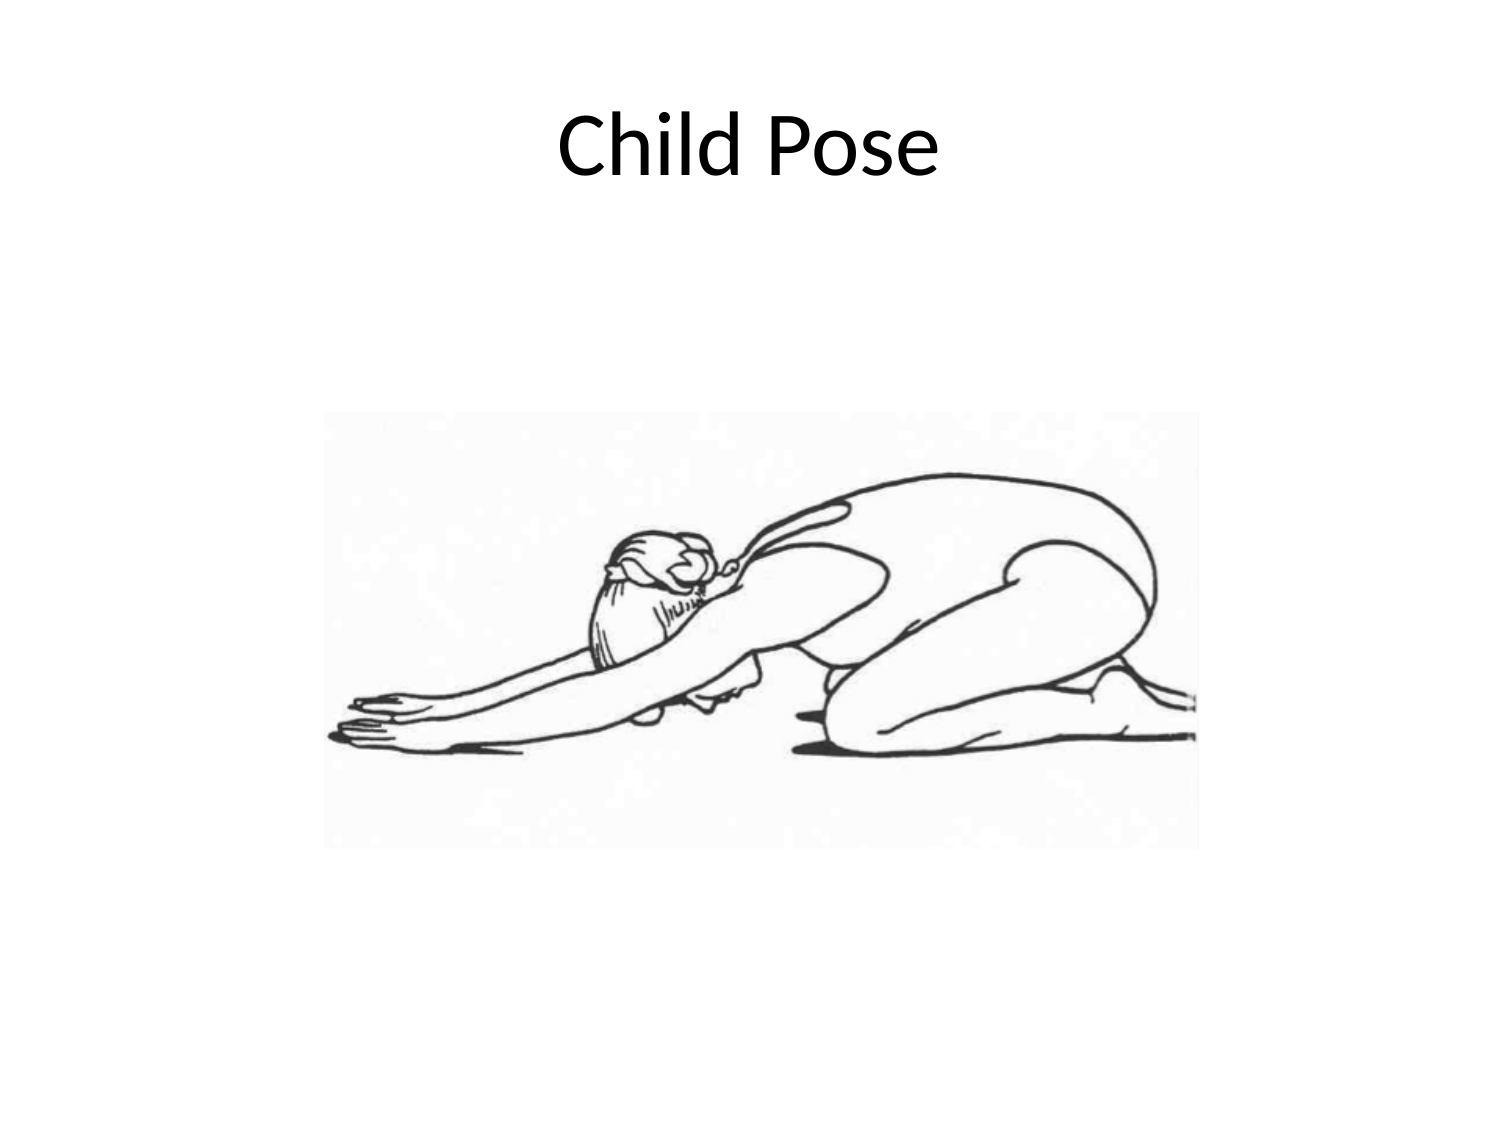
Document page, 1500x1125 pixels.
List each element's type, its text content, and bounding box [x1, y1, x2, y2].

picture [324, 412, 1201, 851]
title Child Pose [75, 45, 1425, 233]
